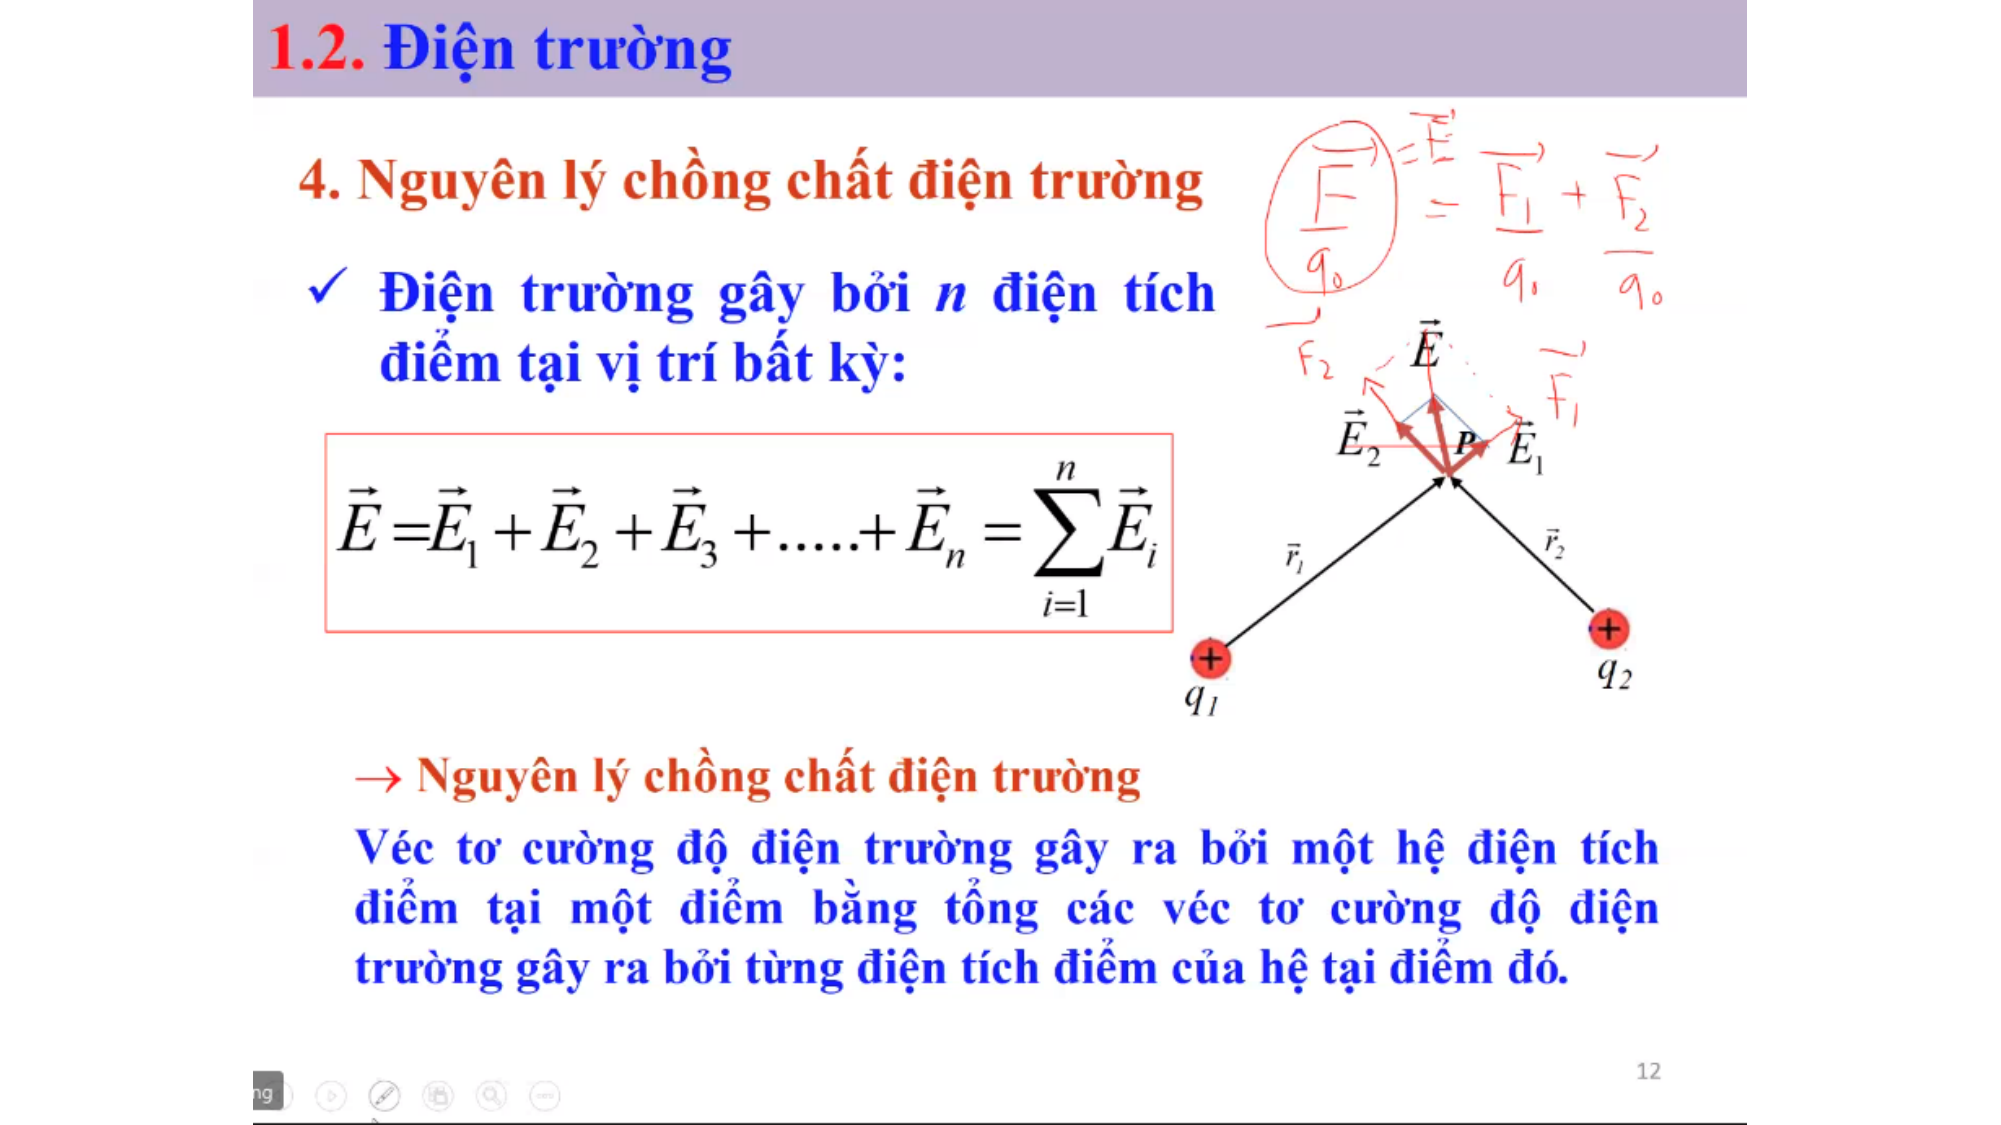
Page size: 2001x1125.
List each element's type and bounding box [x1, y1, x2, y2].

picture [253, 0, 1747, 1125]
